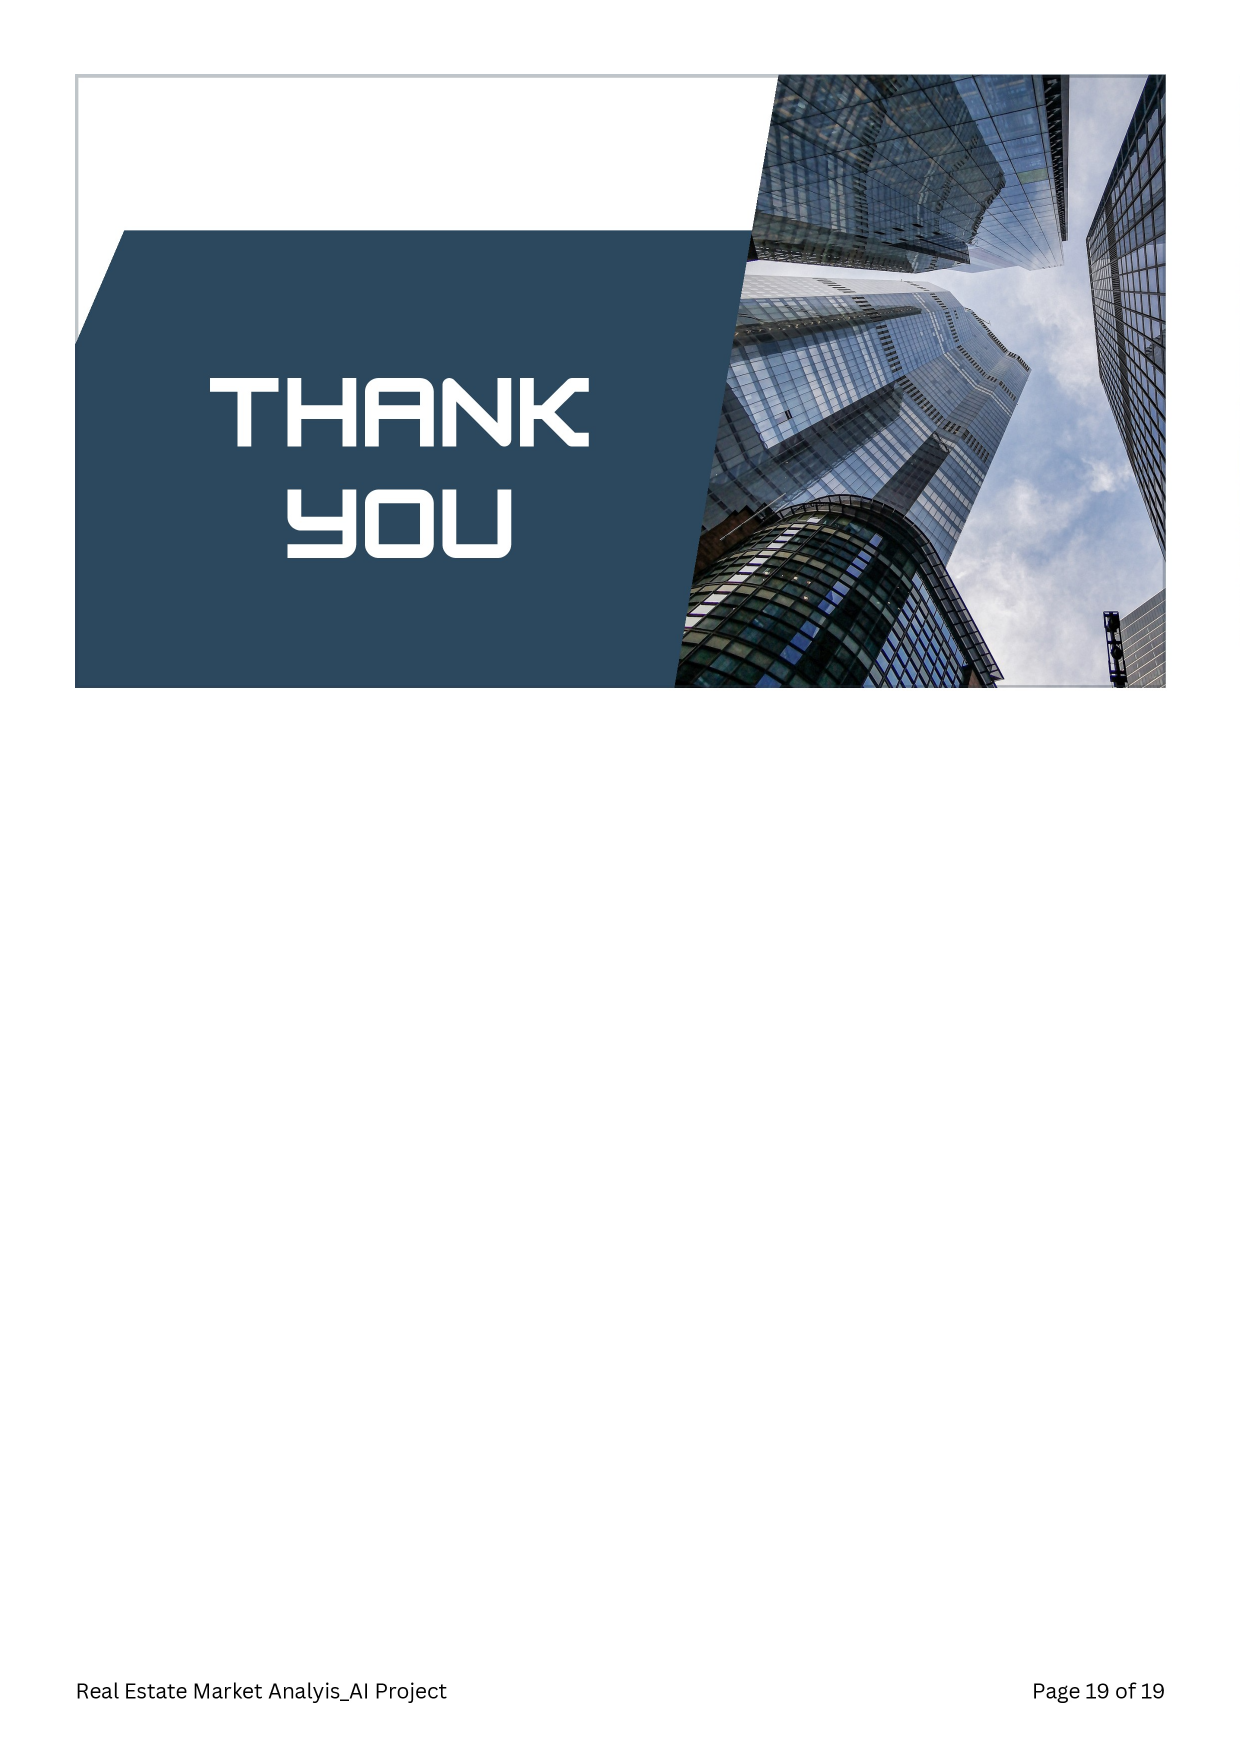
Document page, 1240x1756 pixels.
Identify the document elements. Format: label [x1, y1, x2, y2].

picture [74, 74, 1240, 1704]
